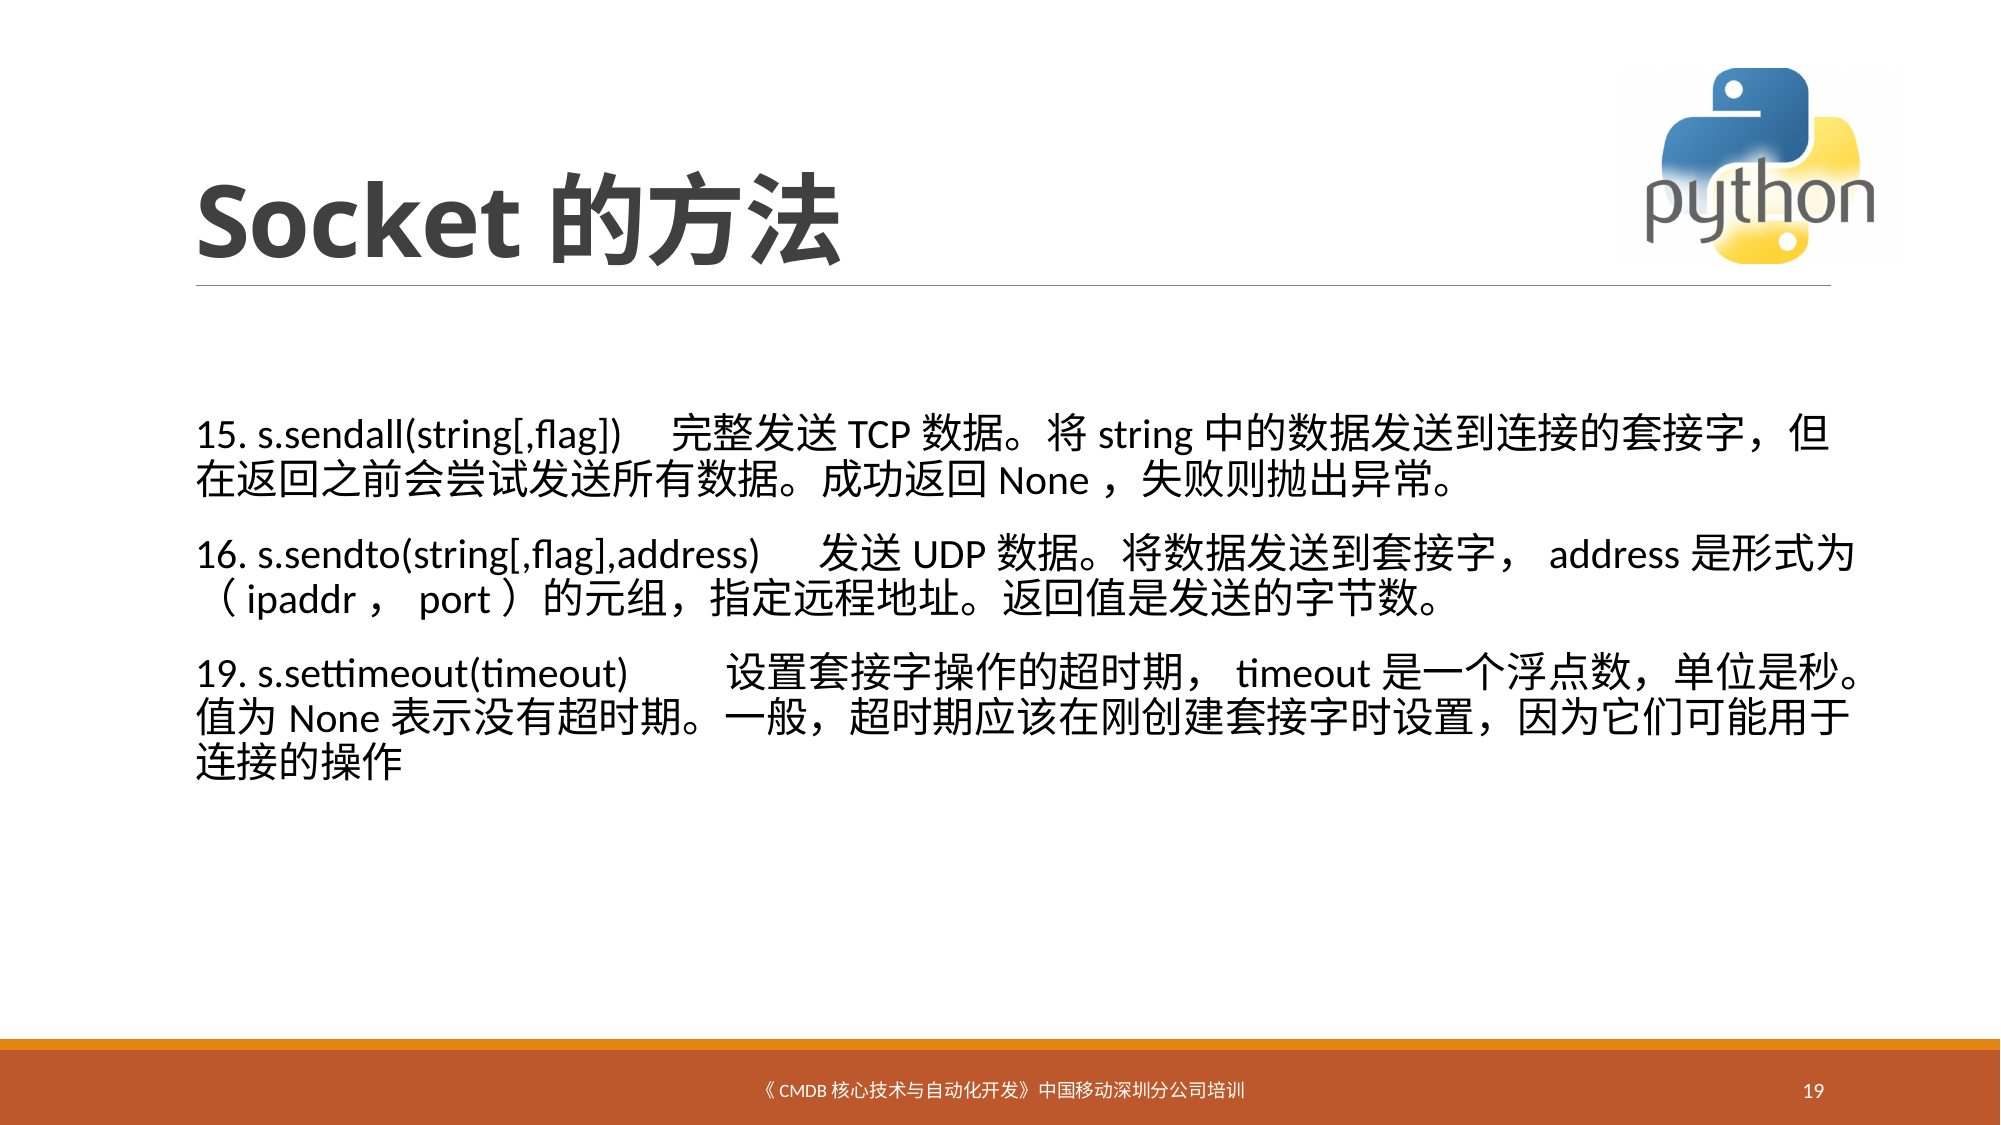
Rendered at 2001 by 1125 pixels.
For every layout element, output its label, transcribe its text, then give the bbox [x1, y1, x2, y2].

picture [1616, 68, 1906, 264]
slide_number 19 [1624, 1059, 1840, 1120]
list 15. s.sendall(string[,flag]) 完整发送TCP数据。将string中的数据发送到连接的套接字，但在返回之前会尝试发送所有数据。成功返回None，失败则抛出异常。 16. s.sendto(string[,flag],address) 发送UDP数据。将数据发送到套接字，address是形式为（ipaddr，port）的元组，指定远程地址。返回值是发送的字节数。 19. s.settimeout(timeout) 设置套接字操作的超时期，timeout是一个浮点数，单位是秒。值为None表示没有超时期。一般，超时期应该在刚创建套接字时设置，因为它们可能用于连接的操作 [180, 405, 1871, 824]
title Socket的方法 [180, 47, 1830, 285]
footer 《CMDB核心技术与自动化开发》中国移动深圳分公司培训 [604, 1059, 1396, 1120]
